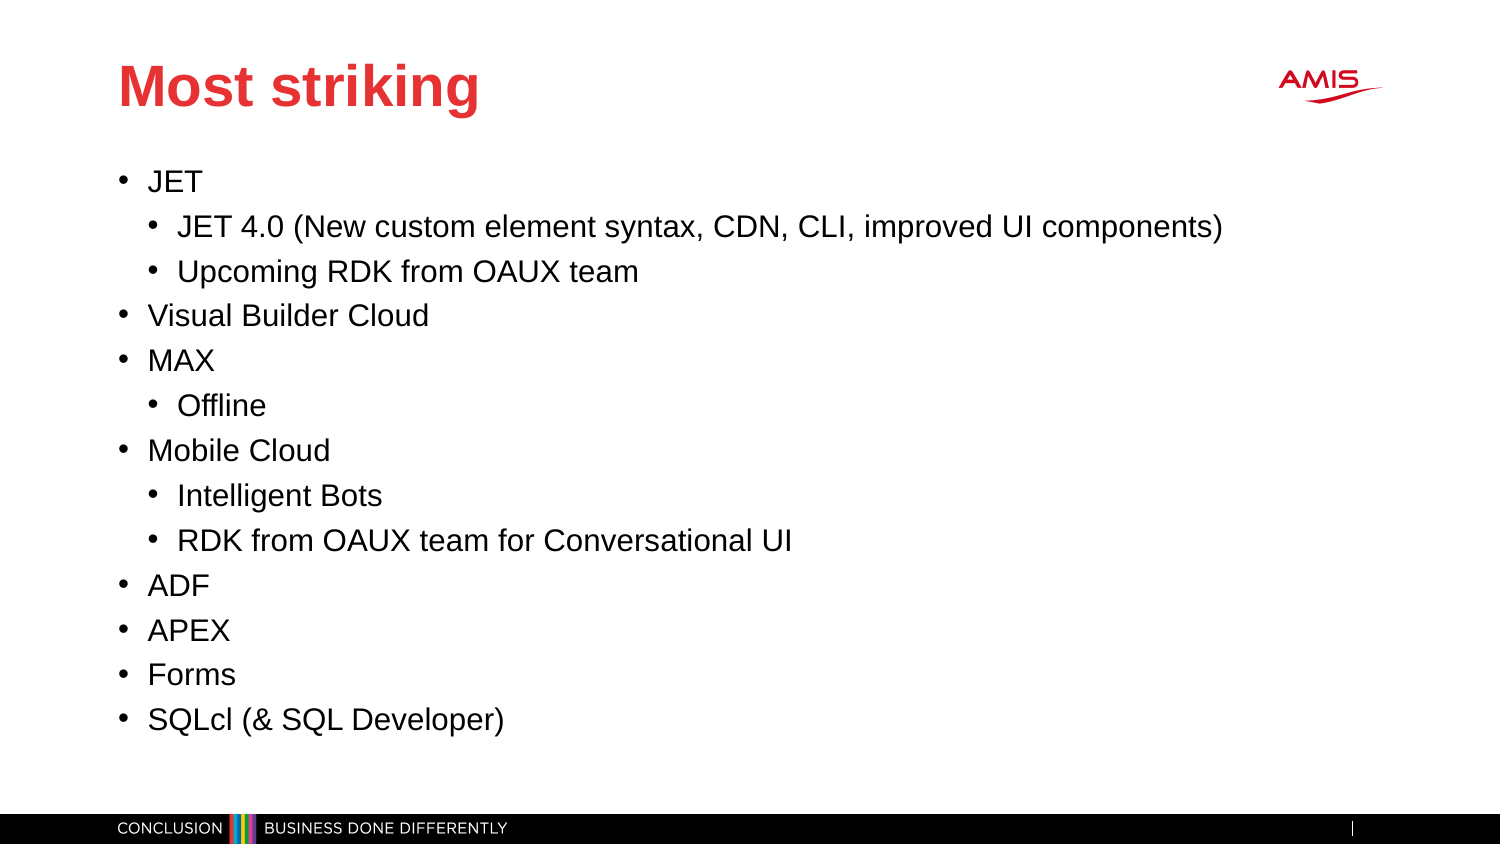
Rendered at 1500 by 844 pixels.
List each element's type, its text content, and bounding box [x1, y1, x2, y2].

title Most striking [118, 47, 1205, 130]
picture [239, 814, 1500, 844]
list JET JET 4.0 (New custom element syntax, CDN, CLI, improved UI components) Upcoming RDK from OAUX team Visual Builder Cloud MAX Offline Mobile Cloud Intelligent Bots RDK from OAUX team for Conversational UI ADF APEX Forms SQLcl (& SQL Developer) [118, 153, 1323, 774]
picture [0, 814, 236, 844]
picture [1205, 58, 1388, 106]
